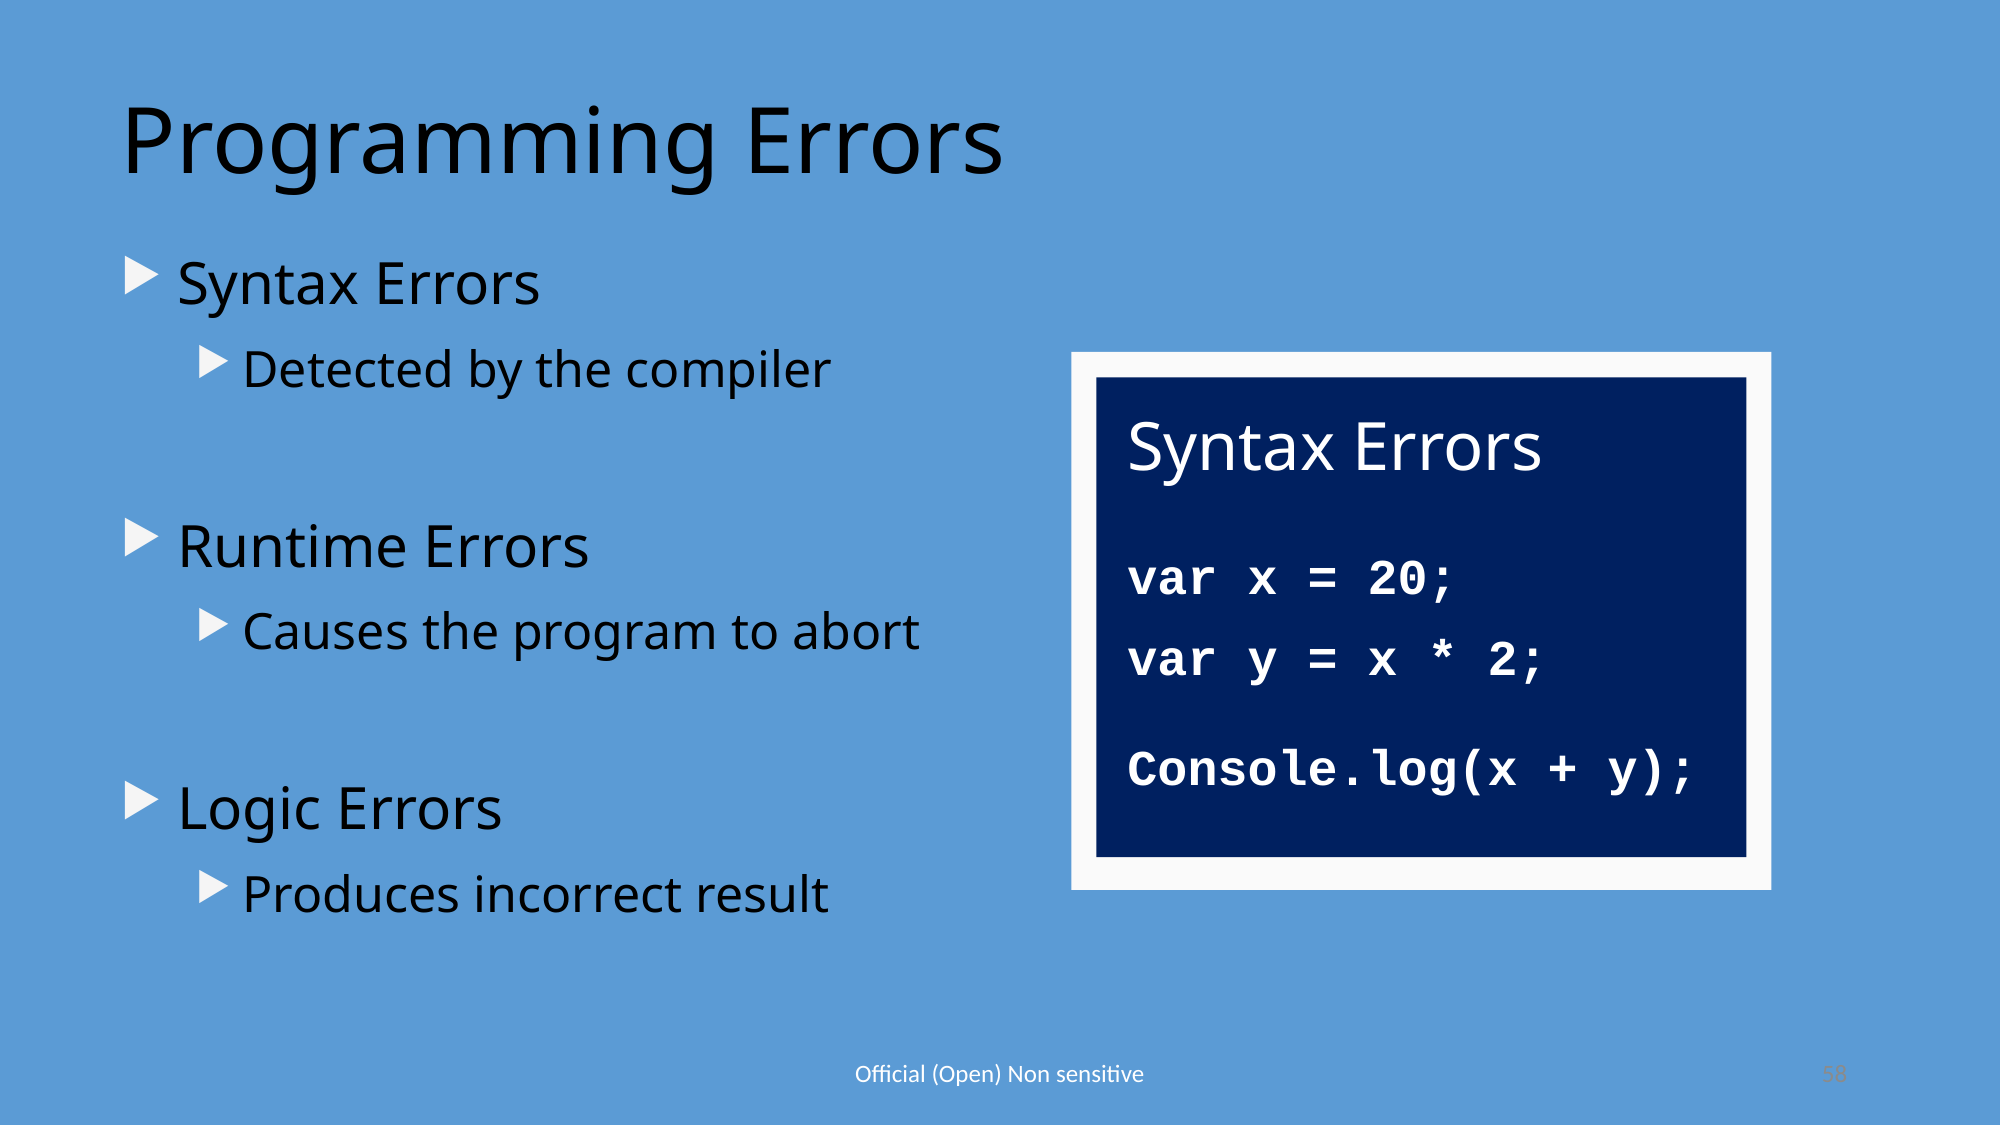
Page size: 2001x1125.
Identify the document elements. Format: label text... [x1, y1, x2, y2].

text_box var x = 20; var y = x * 2; Console.log(x + y); [1112, 537, 1722, 858]
text_box [1095, 376, 1747, 858]
text_box [1070, 351, 1772, 891]
text_box Syntax Errors [1112, 396, 1700, 537]
text_box Programming Errors [105, 74, 1649, 238]
slide_number 58 [1412, 1042, 1863, 1103]
footer Official (Open) Non sensitive [662, 1042, 1338, 1103]
text_box Syntax Errors Detected by the compiler Runtime Errors Causes the program to abort Logic Errors Produces incorrect result [105, 238, 1670, 1039]
